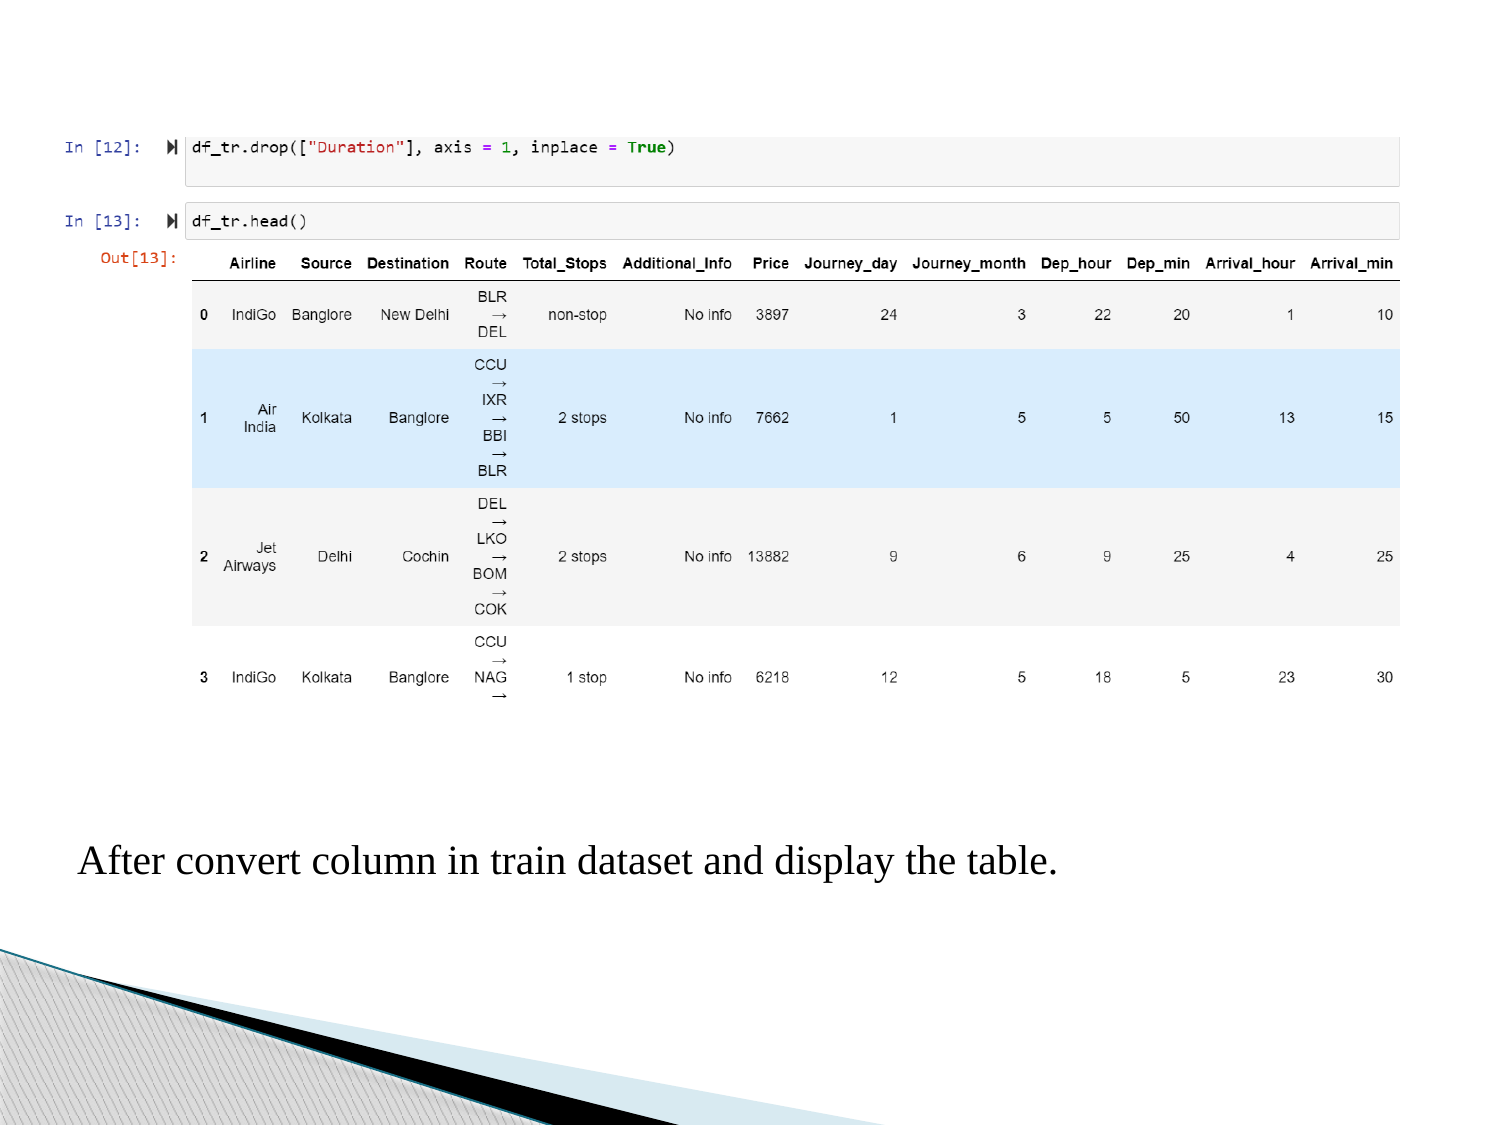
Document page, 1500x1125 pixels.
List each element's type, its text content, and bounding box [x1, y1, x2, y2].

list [49, 137, 1401, 698]
text_box After convert column in train dataset and display the table. [62, 825, 1425, 890]
